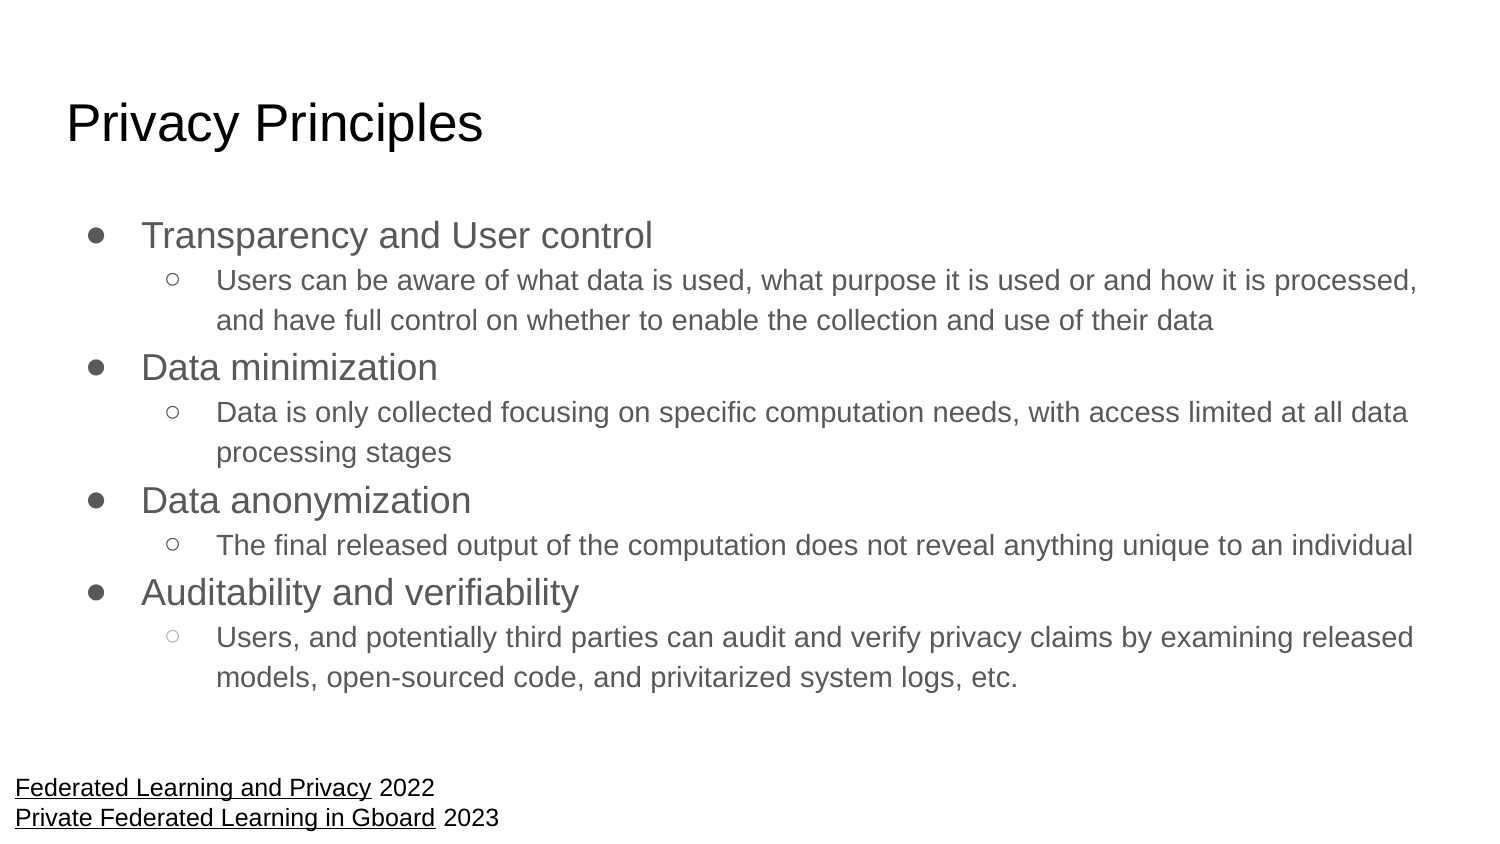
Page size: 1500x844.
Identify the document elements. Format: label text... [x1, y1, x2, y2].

text_box Federated Learning and Privacy 2022 Private Federated Learning in Gboard 2023 [0, 756, 1500, 835]
title Privacy Principles [51, 72, 1449, 167]
list Transparency and User control Users can be aware of what data is used, what purpose it is used or and how it is processed, and have full control on whether to enable the collection and use of their data Data minimization Data is only collected focusing on specific computation needs, with access limited at all data processing stages Data anonymization The final released output of the computation does not reveal anything unique to an individual Auditability and verifiability Users, and potentially third parties can audit and verify privacy claims by examining released models, open-sourced code, and privitarized system logs, etc. [51, 189, 1449, 750]
